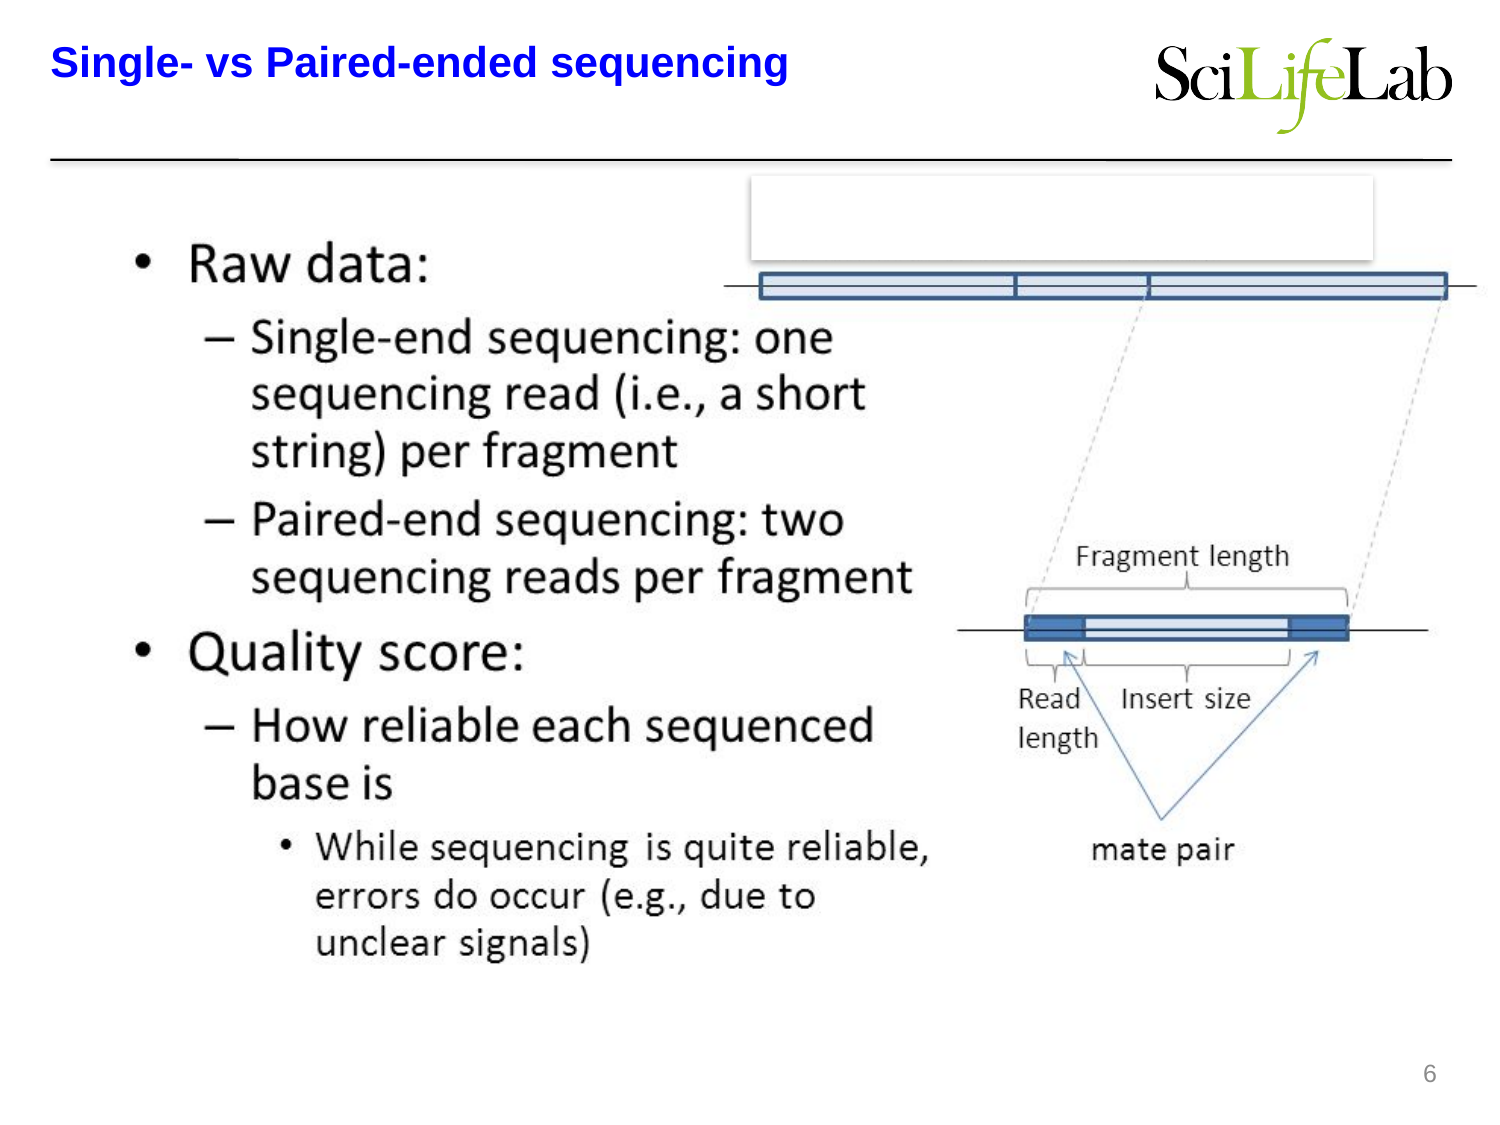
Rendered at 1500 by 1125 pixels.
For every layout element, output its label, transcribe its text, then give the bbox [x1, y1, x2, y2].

picture [45, 181, 1500, 1008]
text_box [751, 175, 1374, 180]
title Single- vs Paired-ended sequencing [50, 34, 1452, 139]
slide_number 6 [1074, 1042, 1452, 1103]
